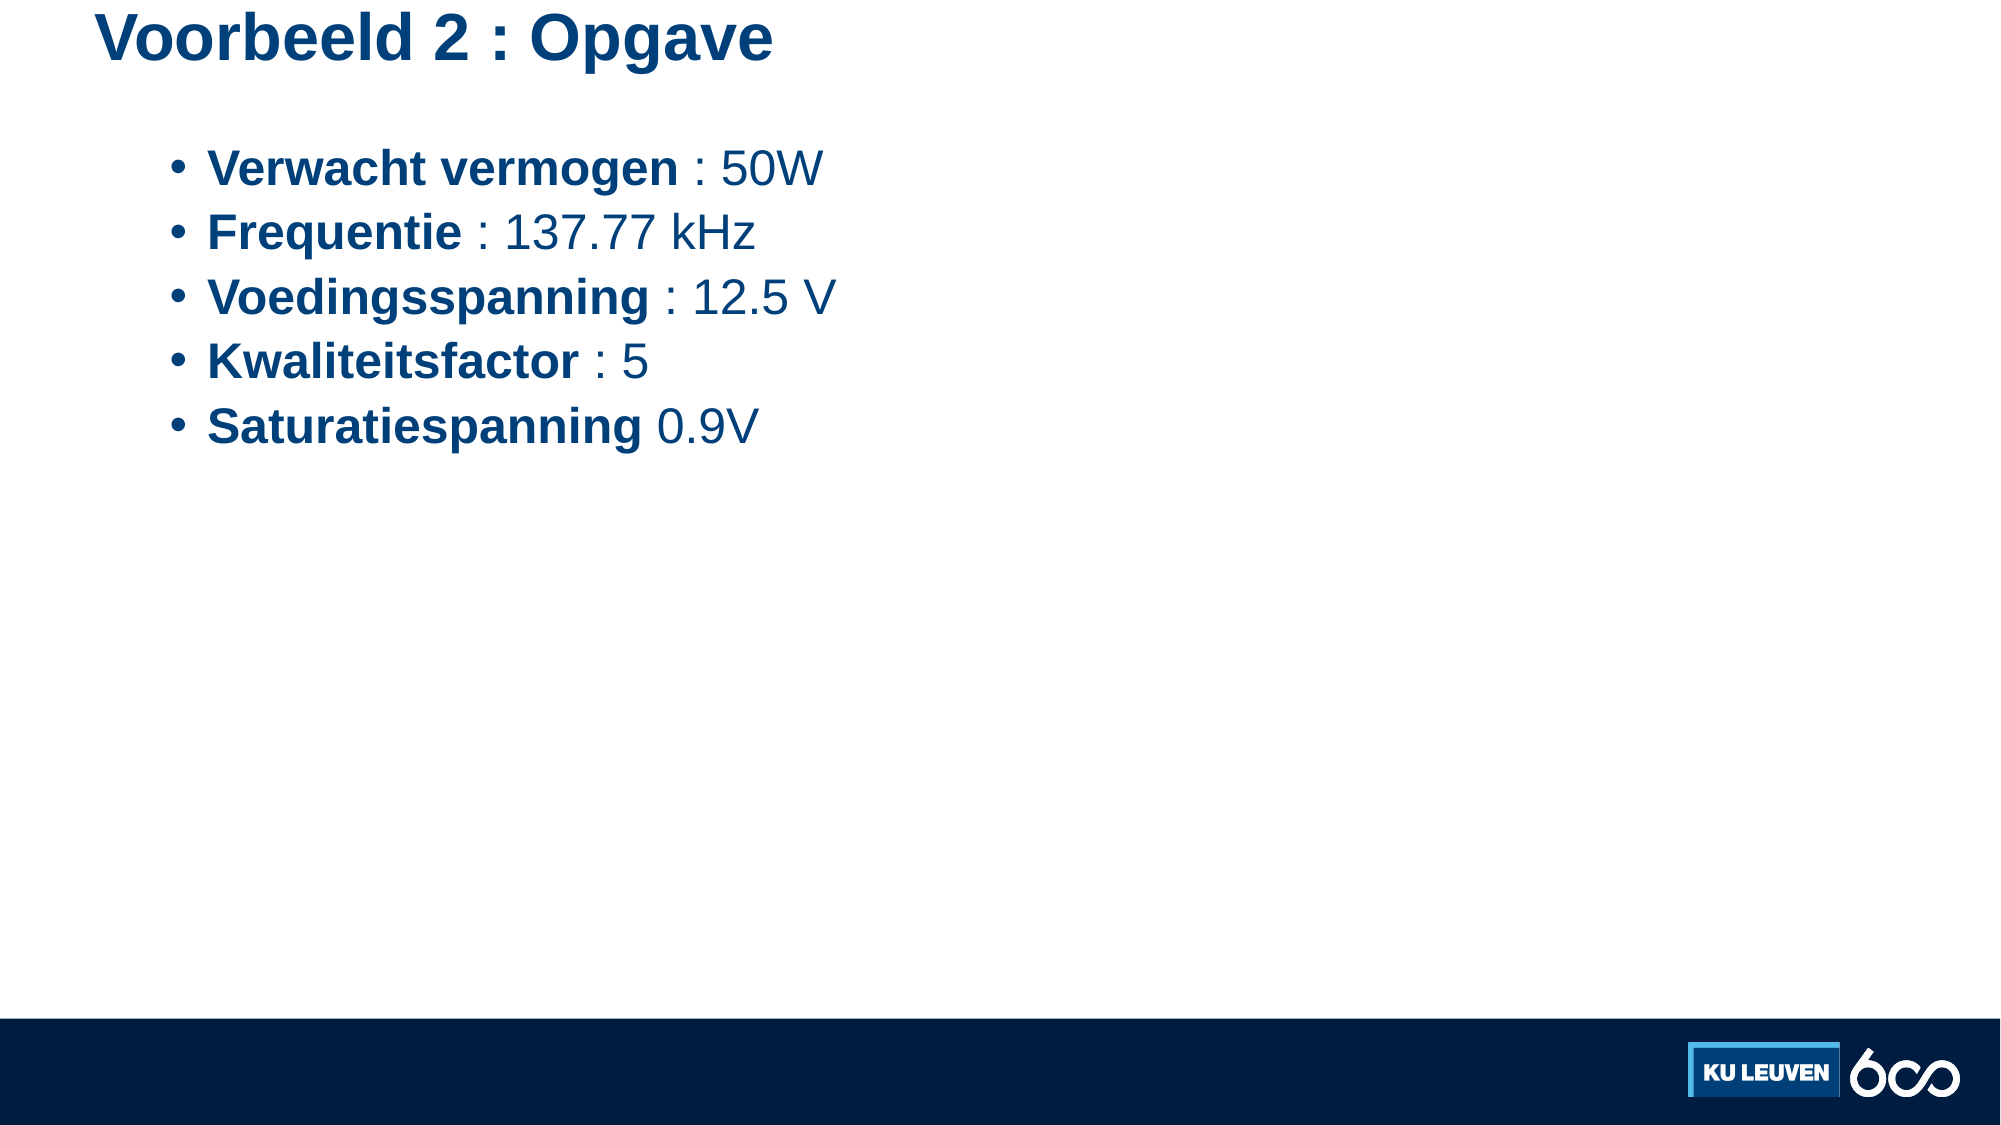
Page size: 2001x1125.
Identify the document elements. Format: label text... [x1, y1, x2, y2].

picture [1688, 1042, 1960, 1097]
list Verwacht vermogen : 50W Frequentie : 137.77 kHz Voedingsspanning : 12.5 V Kwaliteitsfactor : 5 Saturatiespanning 0.9V [94, 142, 1900, 781]
title Voorbeeld 2 : Opgave [94, 2, 1906, 110]
